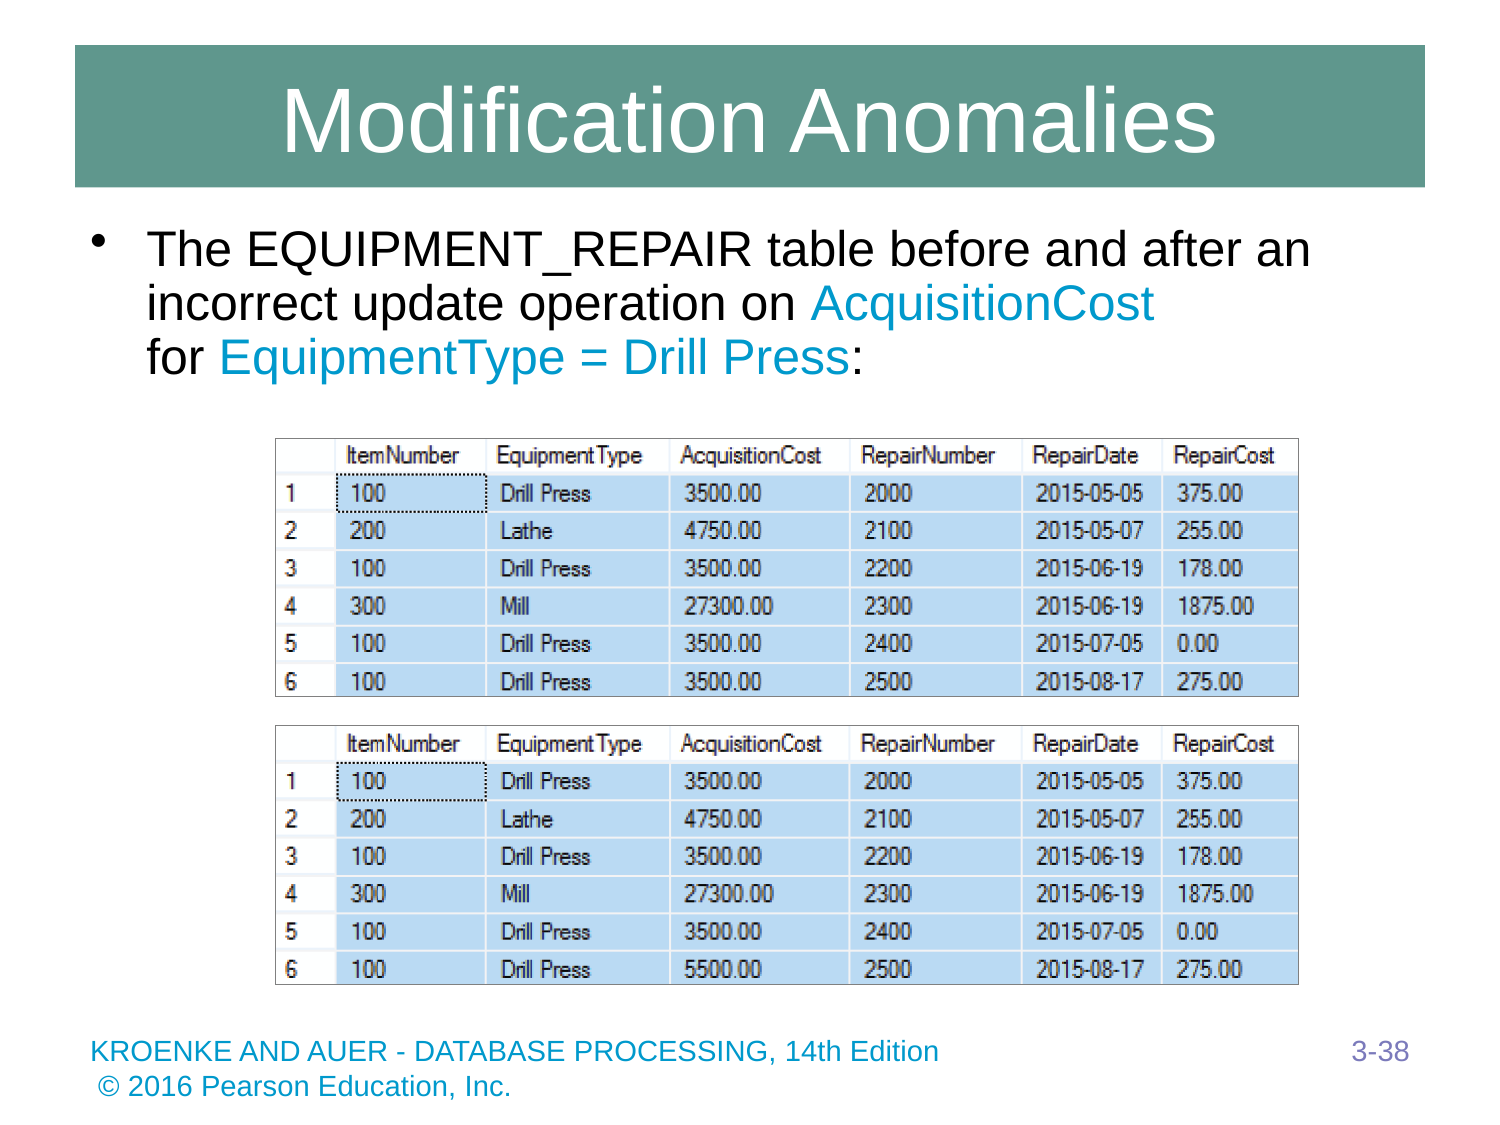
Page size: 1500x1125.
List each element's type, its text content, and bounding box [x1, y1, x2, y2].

list The EQUIPMENT_REPAIR table before and after an incorrect update operation on AcquisitionCost for EquipmentType = Drill Press: [74, 215, 1426, 404]
picture [274, 724, 1300, 986]
footer KROENKE AND AUER - DATABASE PROCESSING, 14th Edition © 2016 Pearson Education, Inc. [74, 1024, 963, 1104]
title Modification Anomalies [74, 44, 1426, 188]
picture [274, 438, 1300, 698]
slide_number 3-38 [1074, 1024, 1426, 1103]
